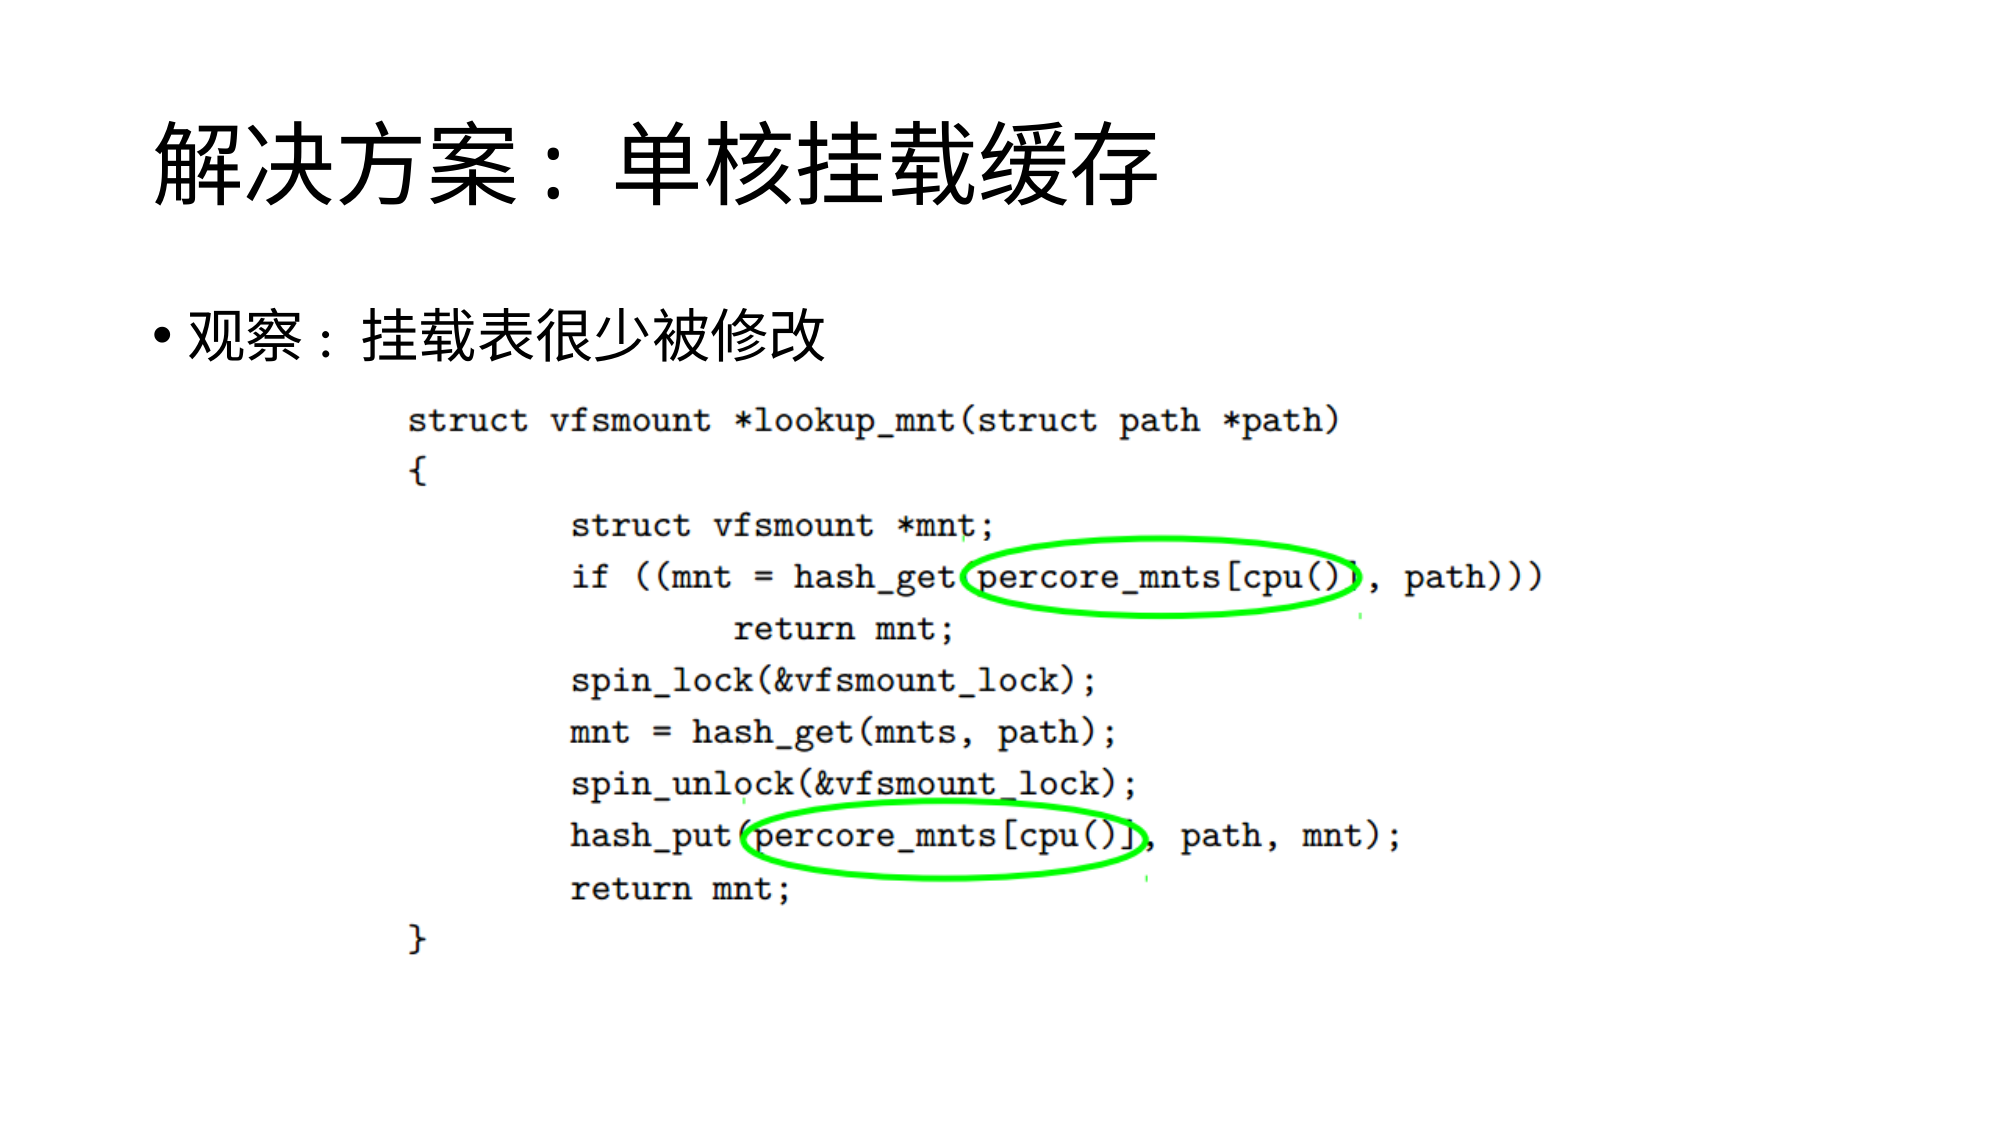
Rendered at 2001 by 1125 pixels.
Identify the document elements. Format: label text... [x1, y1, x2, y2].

text_box 观察: 挂载表很少被修改 [137, 299, 1863, 1014]
picture [366, 389, 1606, 967]
text_box 解决方案: 单核挂载缓存 [137, 59, 1863, 278]
